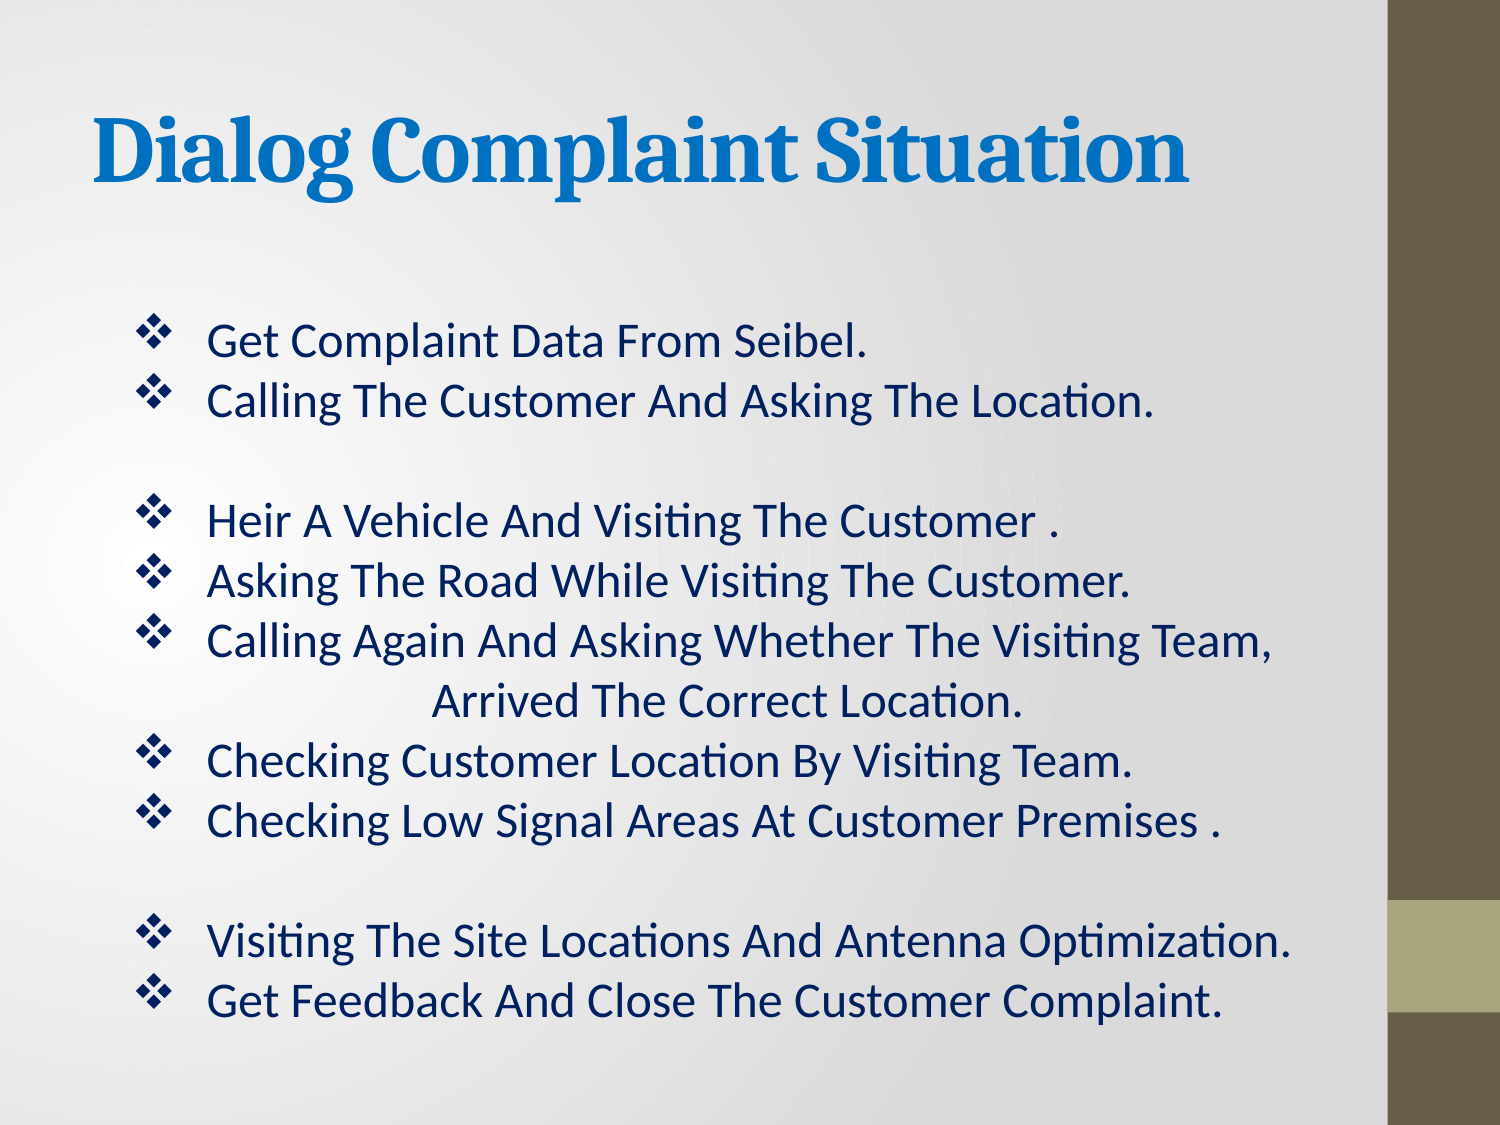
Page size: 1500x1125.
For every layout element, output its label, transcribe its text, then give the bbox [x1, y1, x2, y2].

text_box Get Complaint Data From Seibel. Calling The Customer And Asking The Location. Heir A Vehicle And Visiting The Customer . Asking The Road While Visiting The Customer. Calling Again And Asking Whether The Visiting Team, Arrived The Correct Location. Checking Customer Location By Visiting Team. Checking Low Signal Areas At Customer Premises . Visiting The Site Locations And Antenna Optimization. Get Feedback And Close The Customer Complaint. [116, 299, 1308, 1035]
title Dialog Complaint Situation [76, 50, 1327, 238]
